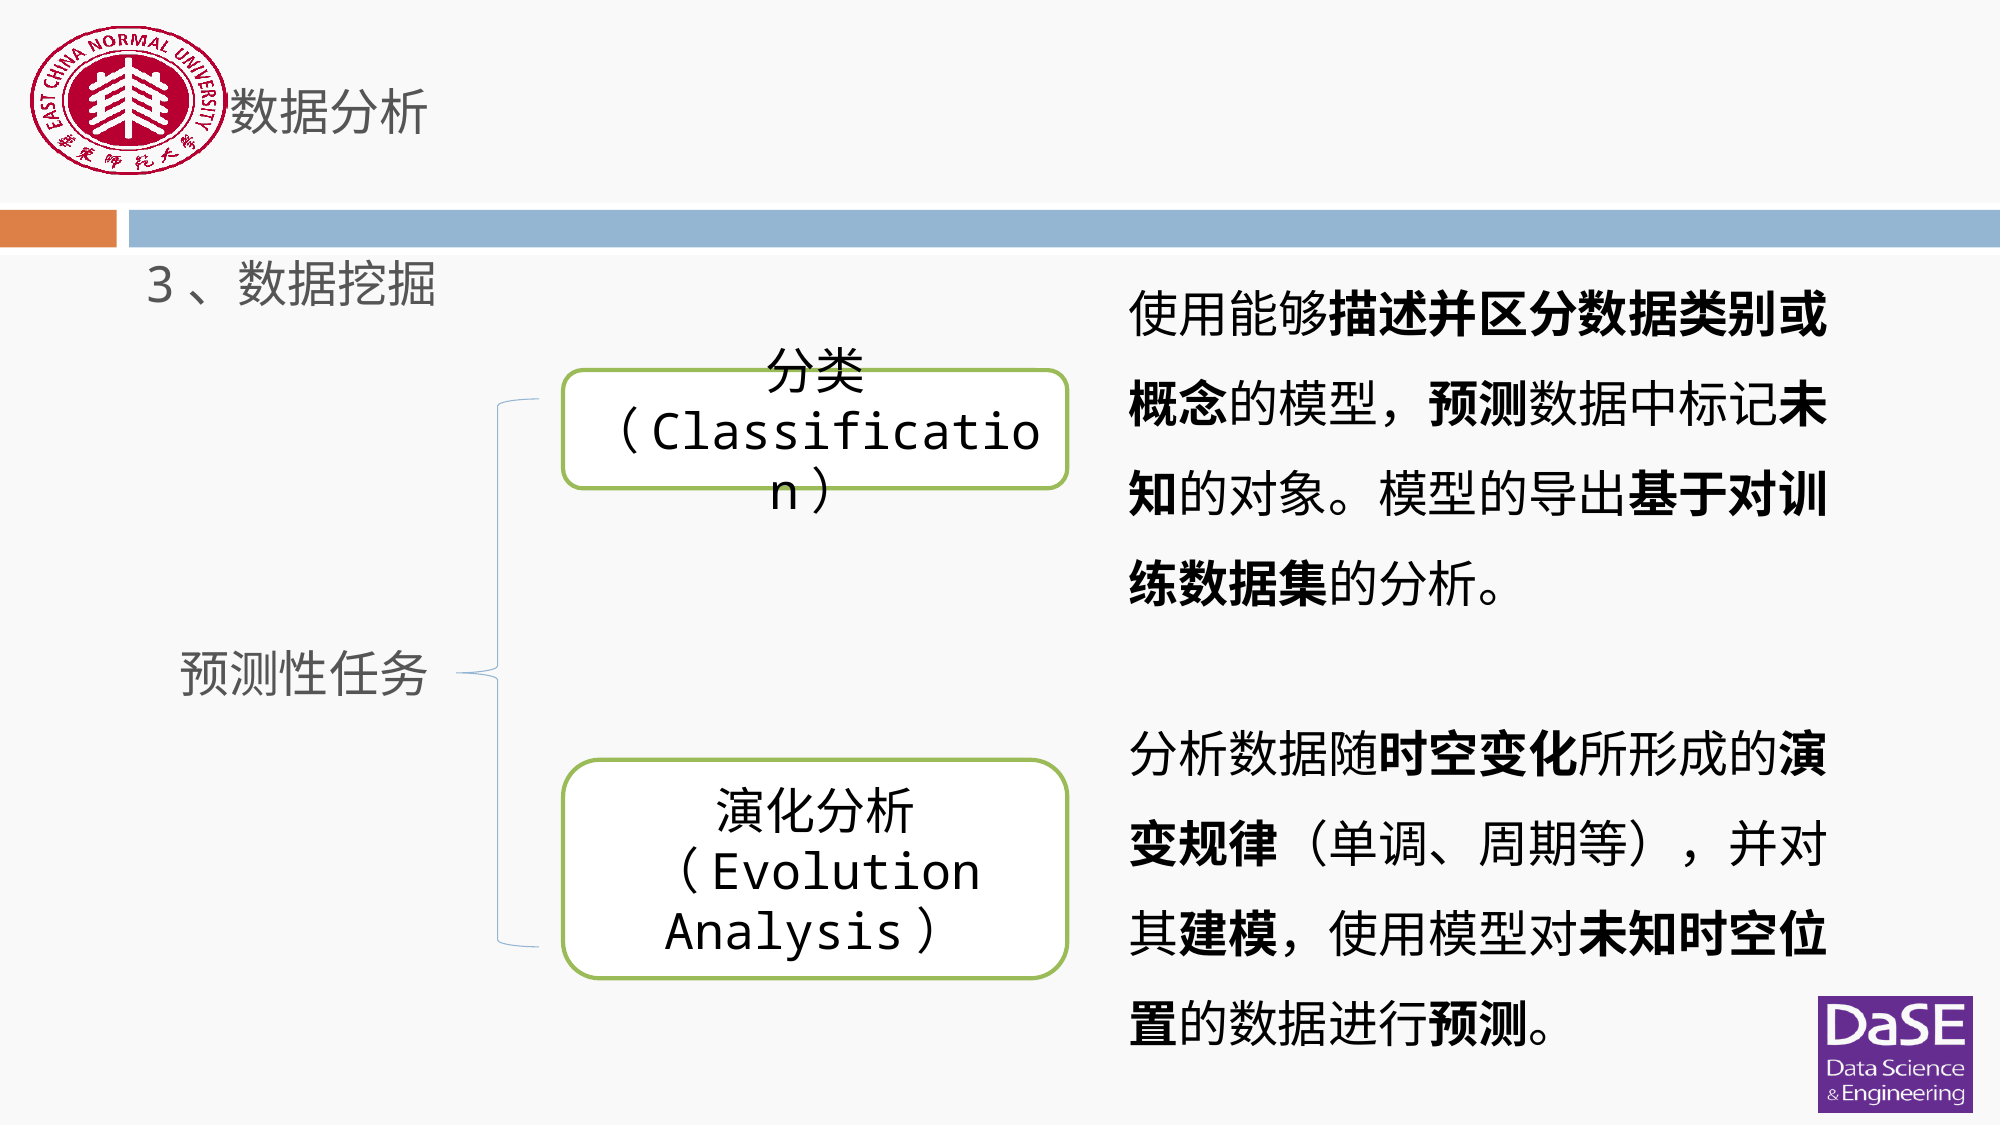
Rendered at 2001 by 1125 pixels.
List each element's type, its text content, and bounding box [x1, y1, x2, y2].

picture [30, 26, 228, 175]
text_box 预测性任务 [164, 634, 445, 710]
text_box 分类 （Classification） [563, 370, 1068, 489]
picture [1818, 996, 1973, 1113]
text_box 演化分析 （Evolution Analysis） [563, 759, 1068, 979]
text_box 数据分析 [214, 73, 445, 149]
text_box [456, 398, 540, 948]
text_box 使用能够描述并区分数据类别或概念的模型，预测数据中标记未知的对象。模型的导出基于对训练数据集的分析。 [1113, 245, 1870, 620]
text_box 3、数据挖掘 [130, 245, 453, 320]
text_box 分析数据随时空变化所形成的演变规律（单调、周期等），并对其建模，使用模型对未知时空位置的数据进行预测。 [1113, 684, 1870, 1060]
